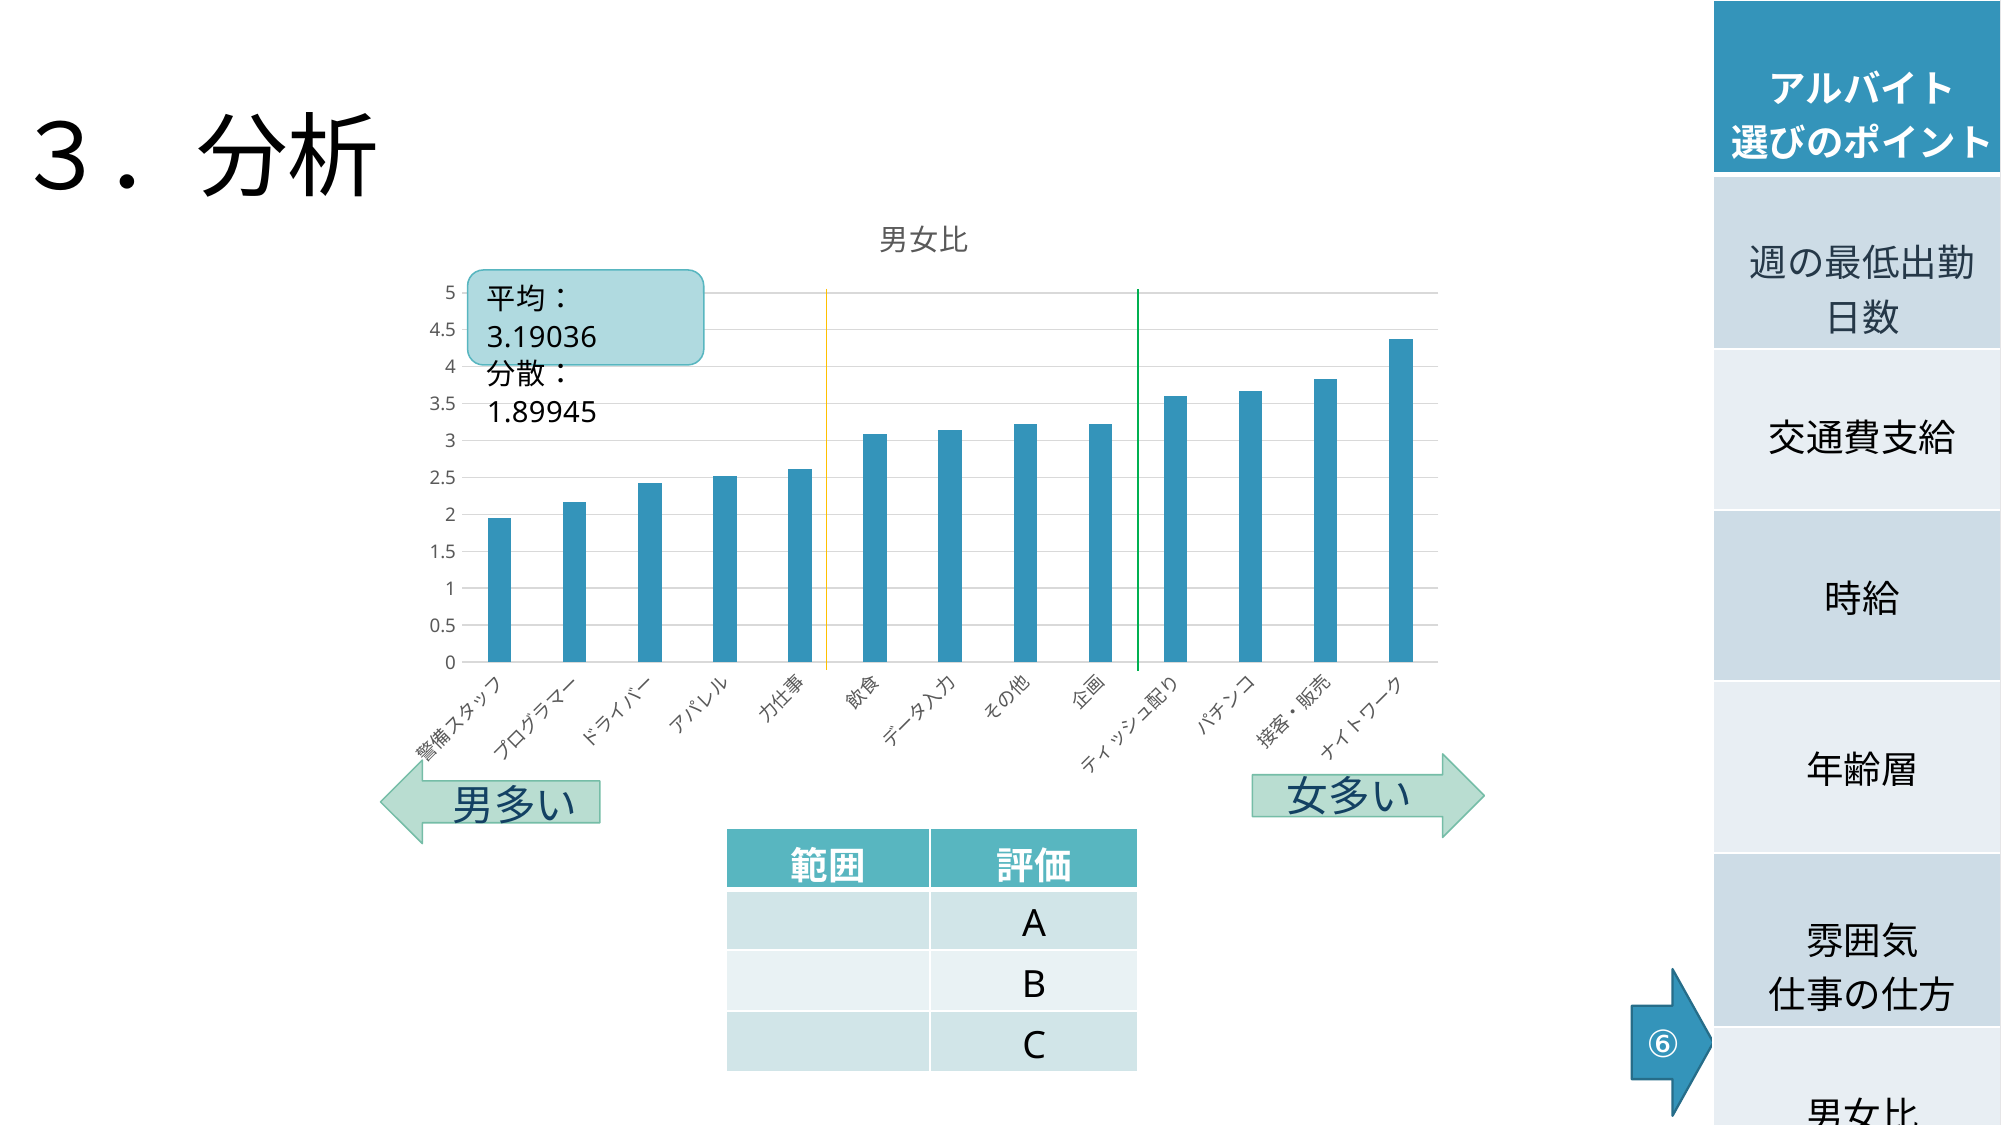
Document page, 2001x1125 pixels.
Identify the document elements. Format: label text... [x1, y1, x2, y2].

title ３．分析 [0, 0, 1590, 218]
text_box ⑥ [1630, 967, 1712, 1117]
chart [388, 187, 1461, 793]
text_box 女多い [1271, 802, 1441, 828]
table_header 範囲 [727, 829, 929, 887]
table_cell [727, 892, 929, 949]
table_header アルバイト 選びのポイント [1714, 1, 2000, 172]
text_box [1441, 776, 1485, 839]
table_cell [727, 1012, 929, 1071]
table_cell 週の最低出勤 日数 [1714, 177, 2000, 348]
text_box [379, 797, 437, 845]
text_box [1251, 802, 1271, 818]
text_box [596, 802, 601, 824]
table_cell 交通費支給 [1714, 350, 2000, 509]
table_cell B [931, 951, 1137, 1010]
table_header 評価 [931, 829, 1137, 887]
table_cell 時給 [1714, 511, 2000, 680]
table_cell C [931, 1012, 1137, 1071]
table_cell A [931, 892, 1137, 949]
text_box 男多い [437, 802, 596, 837]
table_cell [727, 951, 929, 1010]
table_cell 年齢層 [1714, 682, 2000, 852]
table_cell 雰囲気 仕事の仕方 [1714, 854, 2000, 1026]
table_cell 男女比 [1714, 1028, 2000, 1125]
